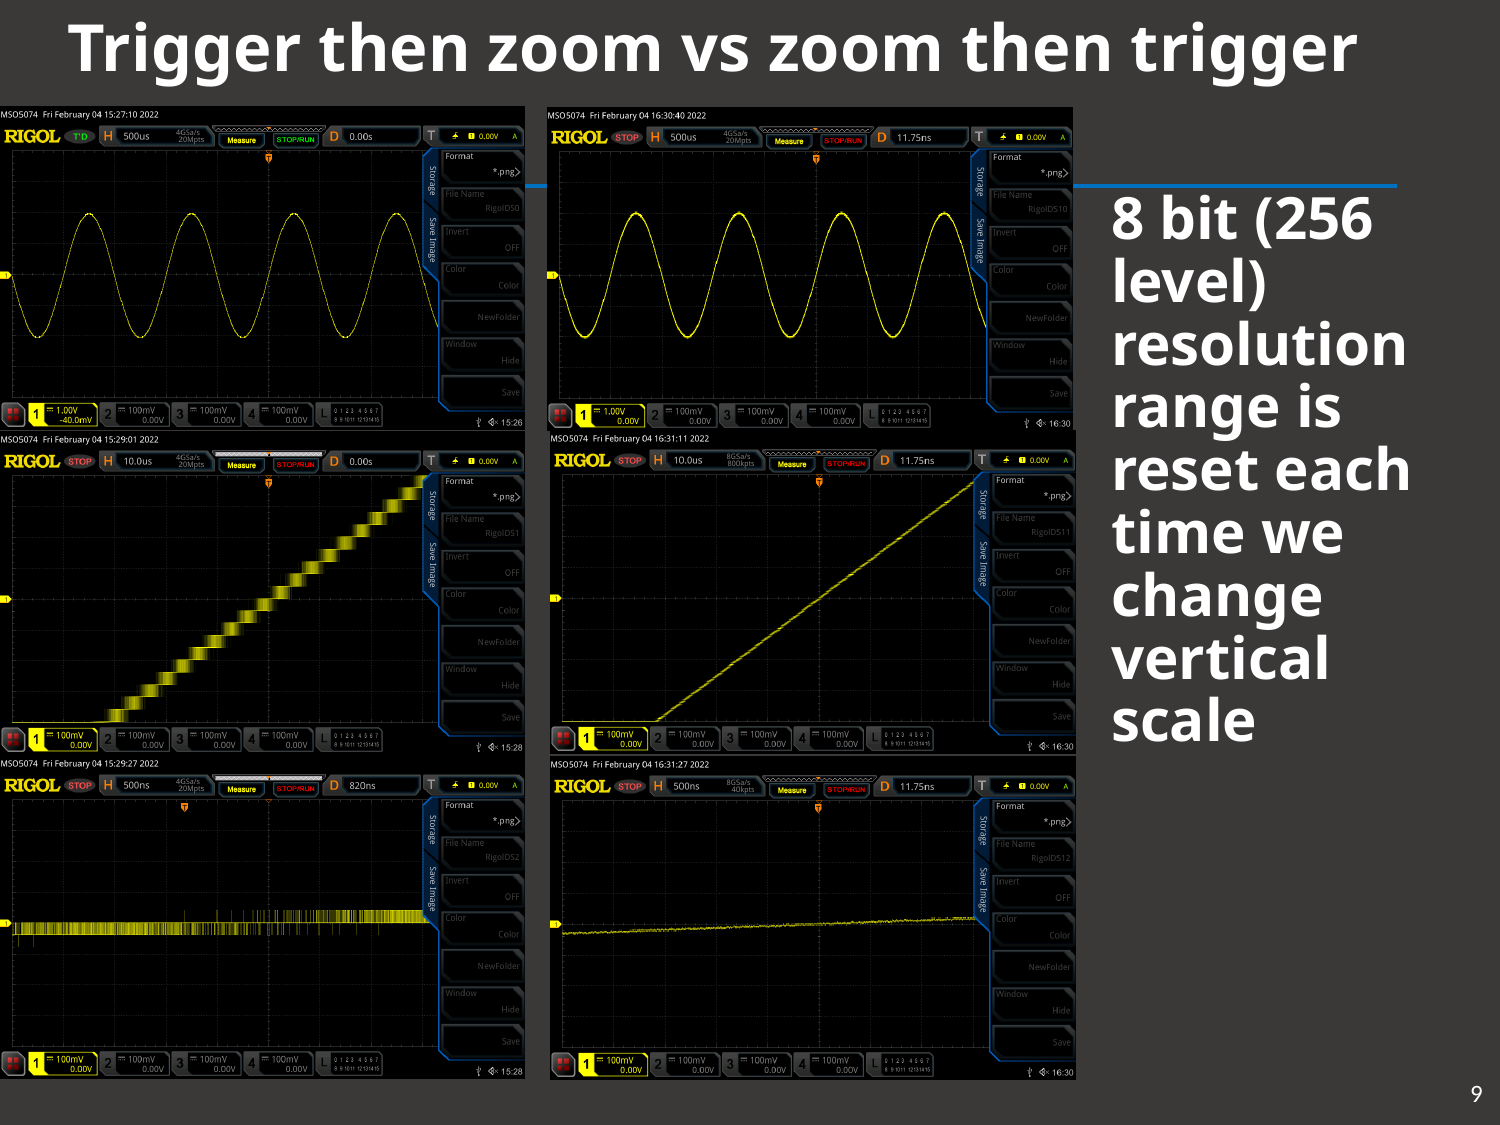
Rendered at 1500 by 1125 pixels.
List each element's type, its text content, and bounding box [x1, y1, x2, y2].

slide_number 9 [1160, 1062, 1498, 1123]
text_box 8 bit (256 level) resolution range is reset each time we change vertical scale [1096, 181, 1500, 763]
picture [0, 431, 525, 1079]
picture [547, 107, 1076, 754]
title Trigger then zoom vs zoom then trigger [52, 0, 1404, 102]
picture [550, 756, 1076, 1080]
picture [0, 106, 525, 430]
